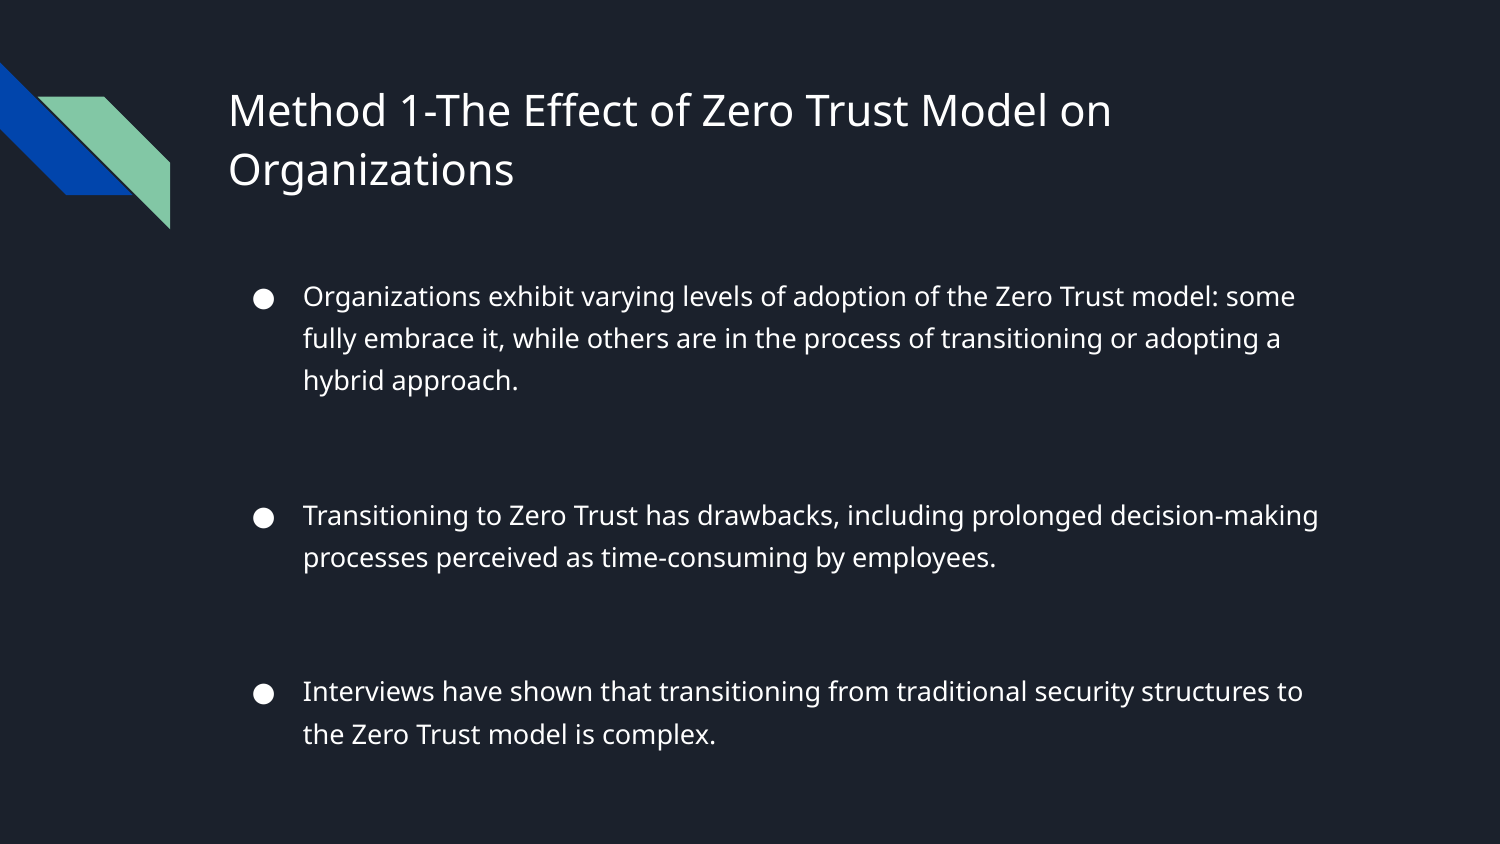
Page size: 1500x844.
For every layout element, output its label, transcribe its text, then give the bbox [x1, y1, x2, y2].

title Method 1-The Effect of Zero Trust Model on Organizations [212, 64, 1368, 215]
list Organizations exhibit varying levels of adoption of the Zero Trust model: some fully embrace it, while others are in the process of transitioning or adopting a hybrid approach. Transitioning to Zero Trust has drawbacks, including prolonged decision-making processes perceived as time-consuming by employees. Interviews have shown that transitioning from traditional security structures to the Zero Trust model is complex. [212, 257, 1347, 783]
